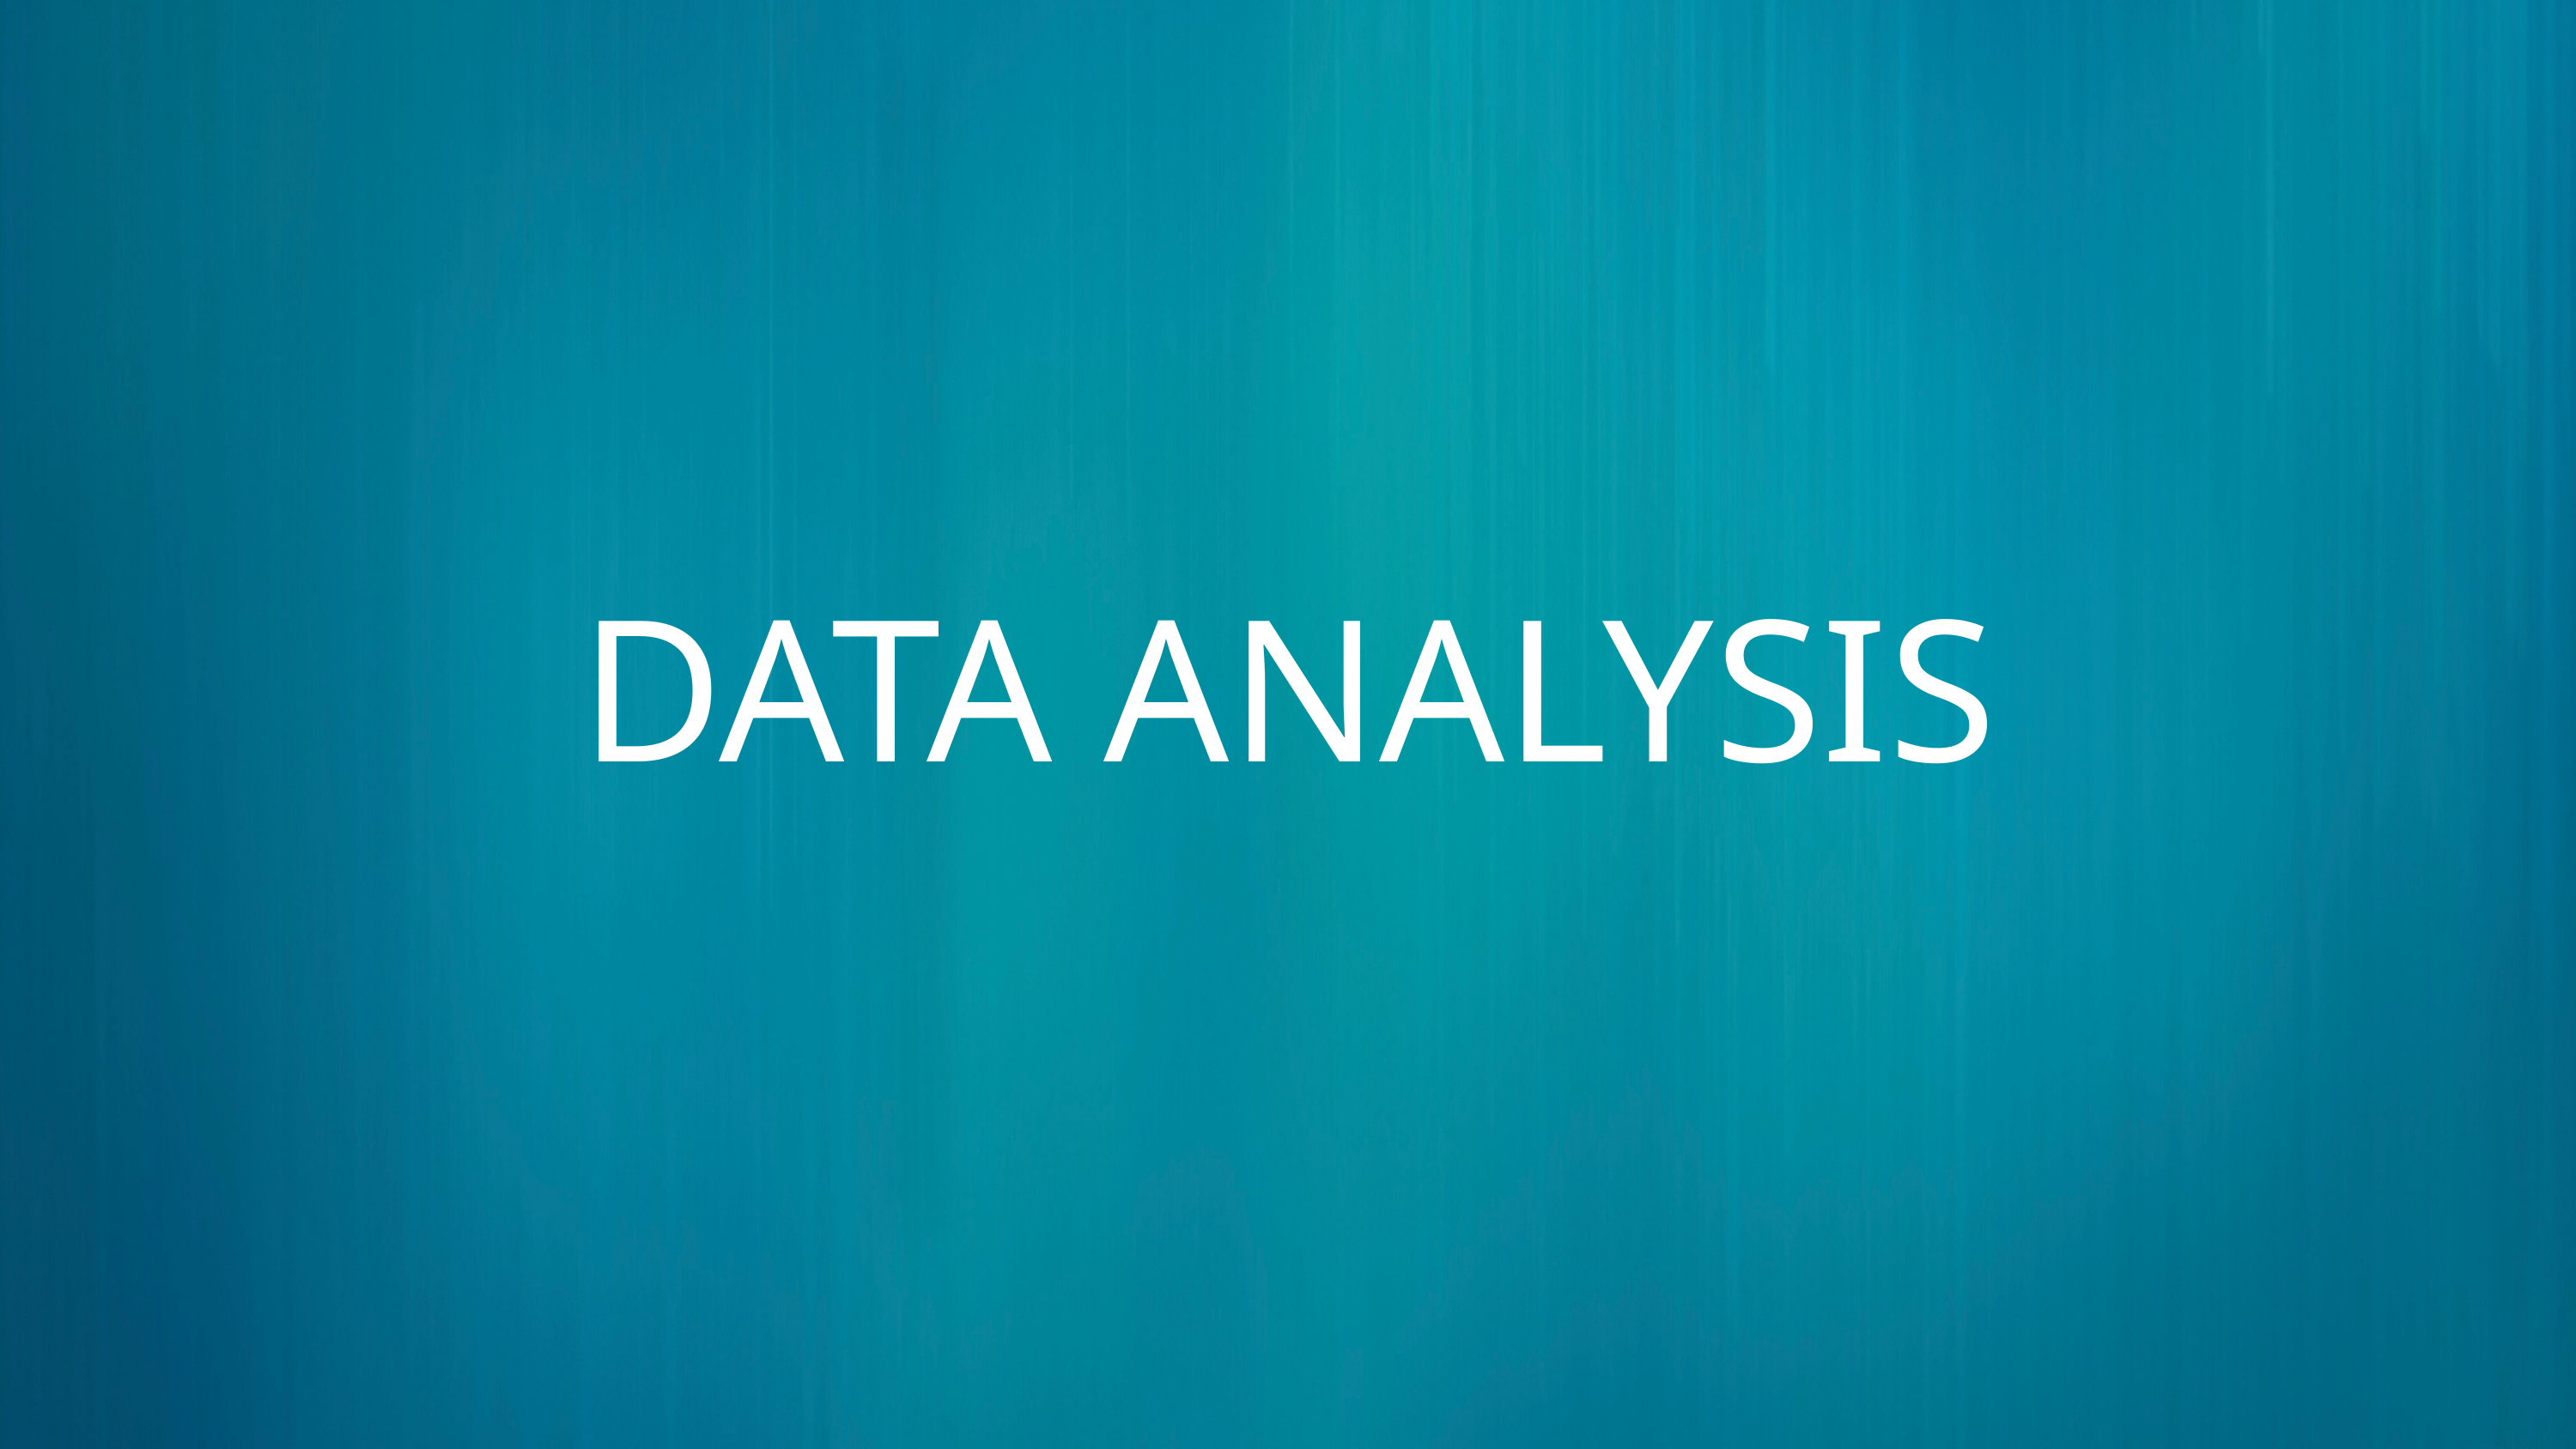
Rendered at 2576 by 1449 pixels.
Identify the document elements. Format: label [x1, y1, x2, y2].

text_box [144, 590, 2432, 912]
text_box [0, 0, 2576, 1449]
